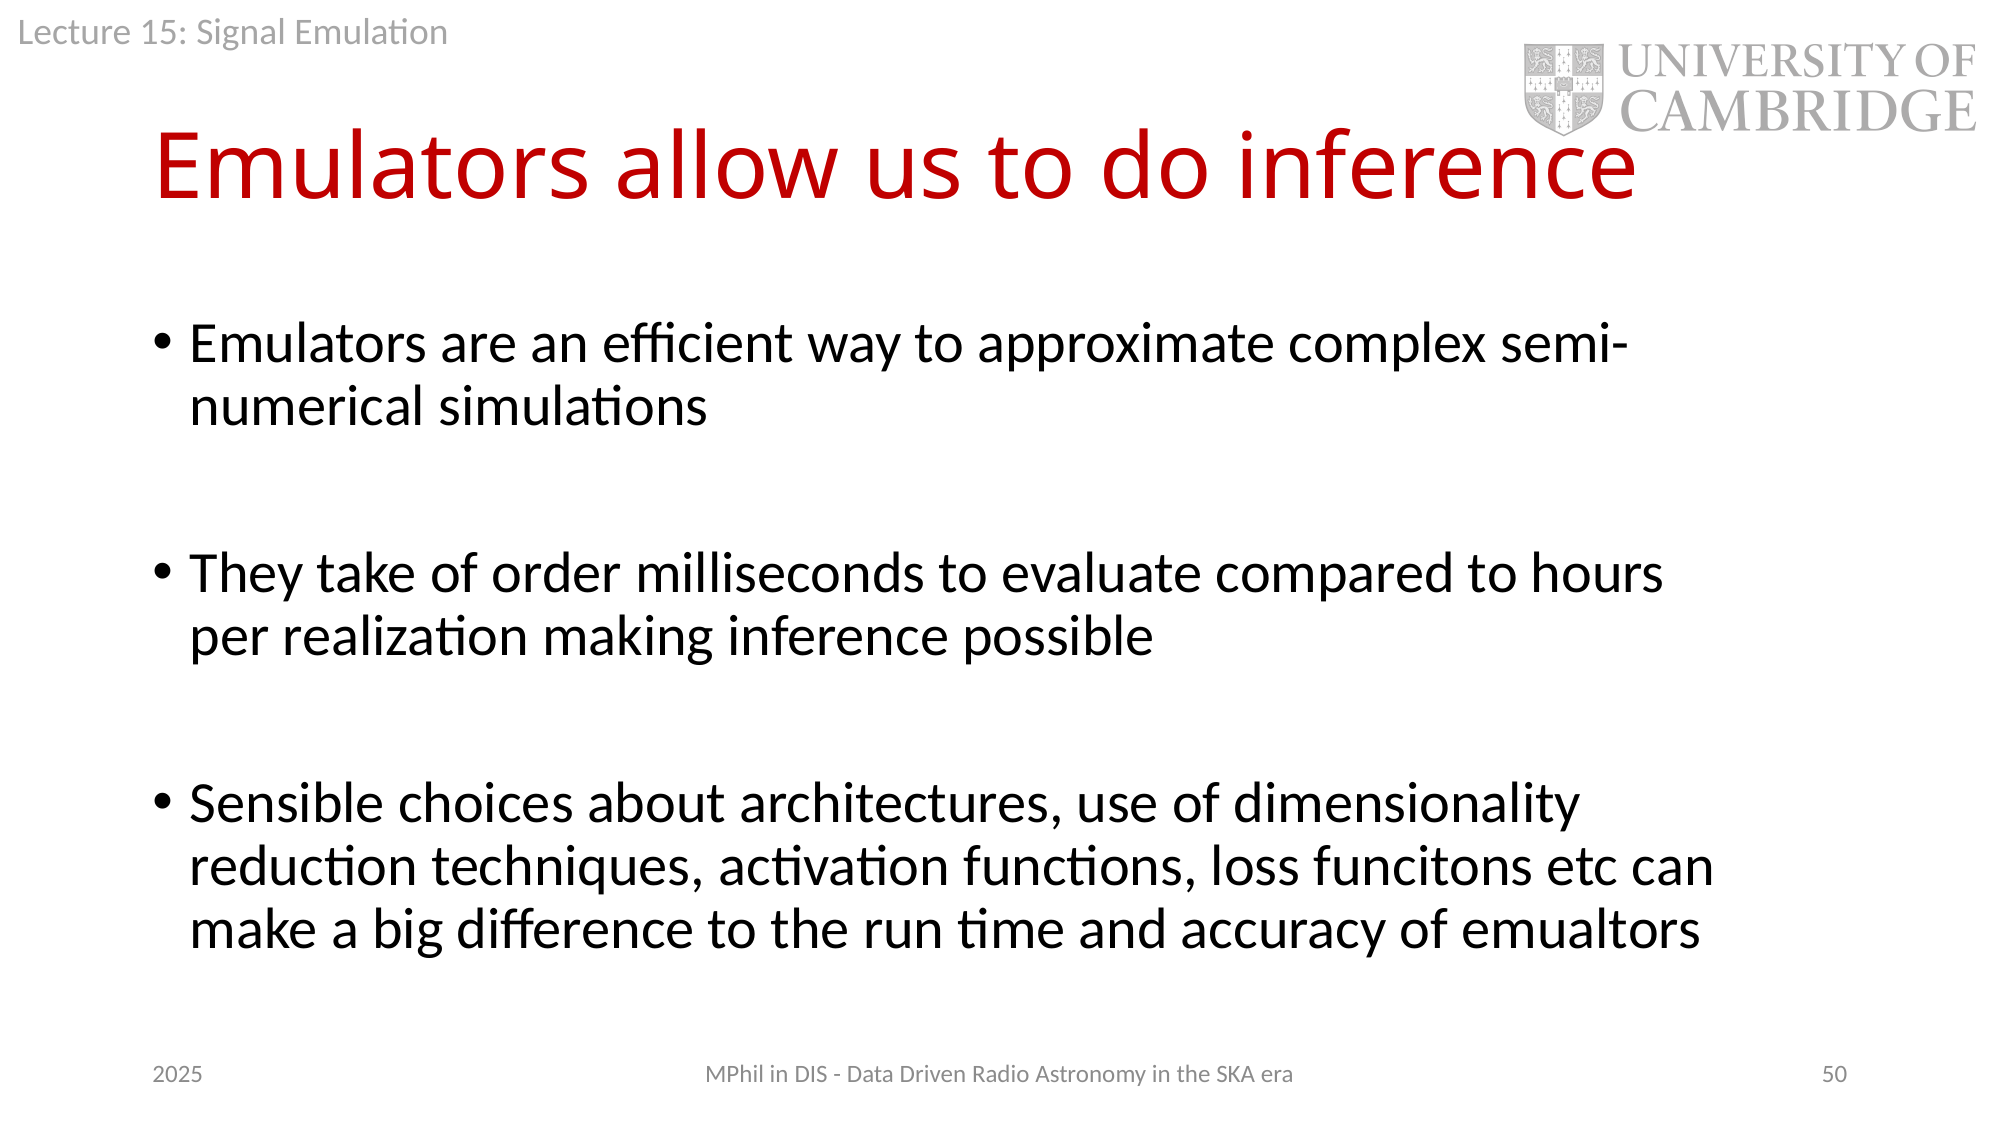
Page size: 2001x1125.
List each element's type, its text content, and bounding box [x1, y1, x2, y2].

slide_number 50 [1412, 1042, 1863, 1103]
list Emulators are an efficient way to approximate complex semi-numerical simulations They take of order milliseconds to evaluate compared to hours per realization making inference possible Sensible choices about architectures, use of dimensionality reduction techniques, activation functions, loss funcitons etc can make a big difference to the run time and accuracy of emualtors [137, 304, 1746, 1008]
title Emulators allow us to do inference [137, 59, 1863, 278]
slide_number 2025 [137, 1042, 588, 1103]
footer MPhil in DIS - Data Driven Radio Astronomy in the SKA era [662, 1042, 1338, 1103]
